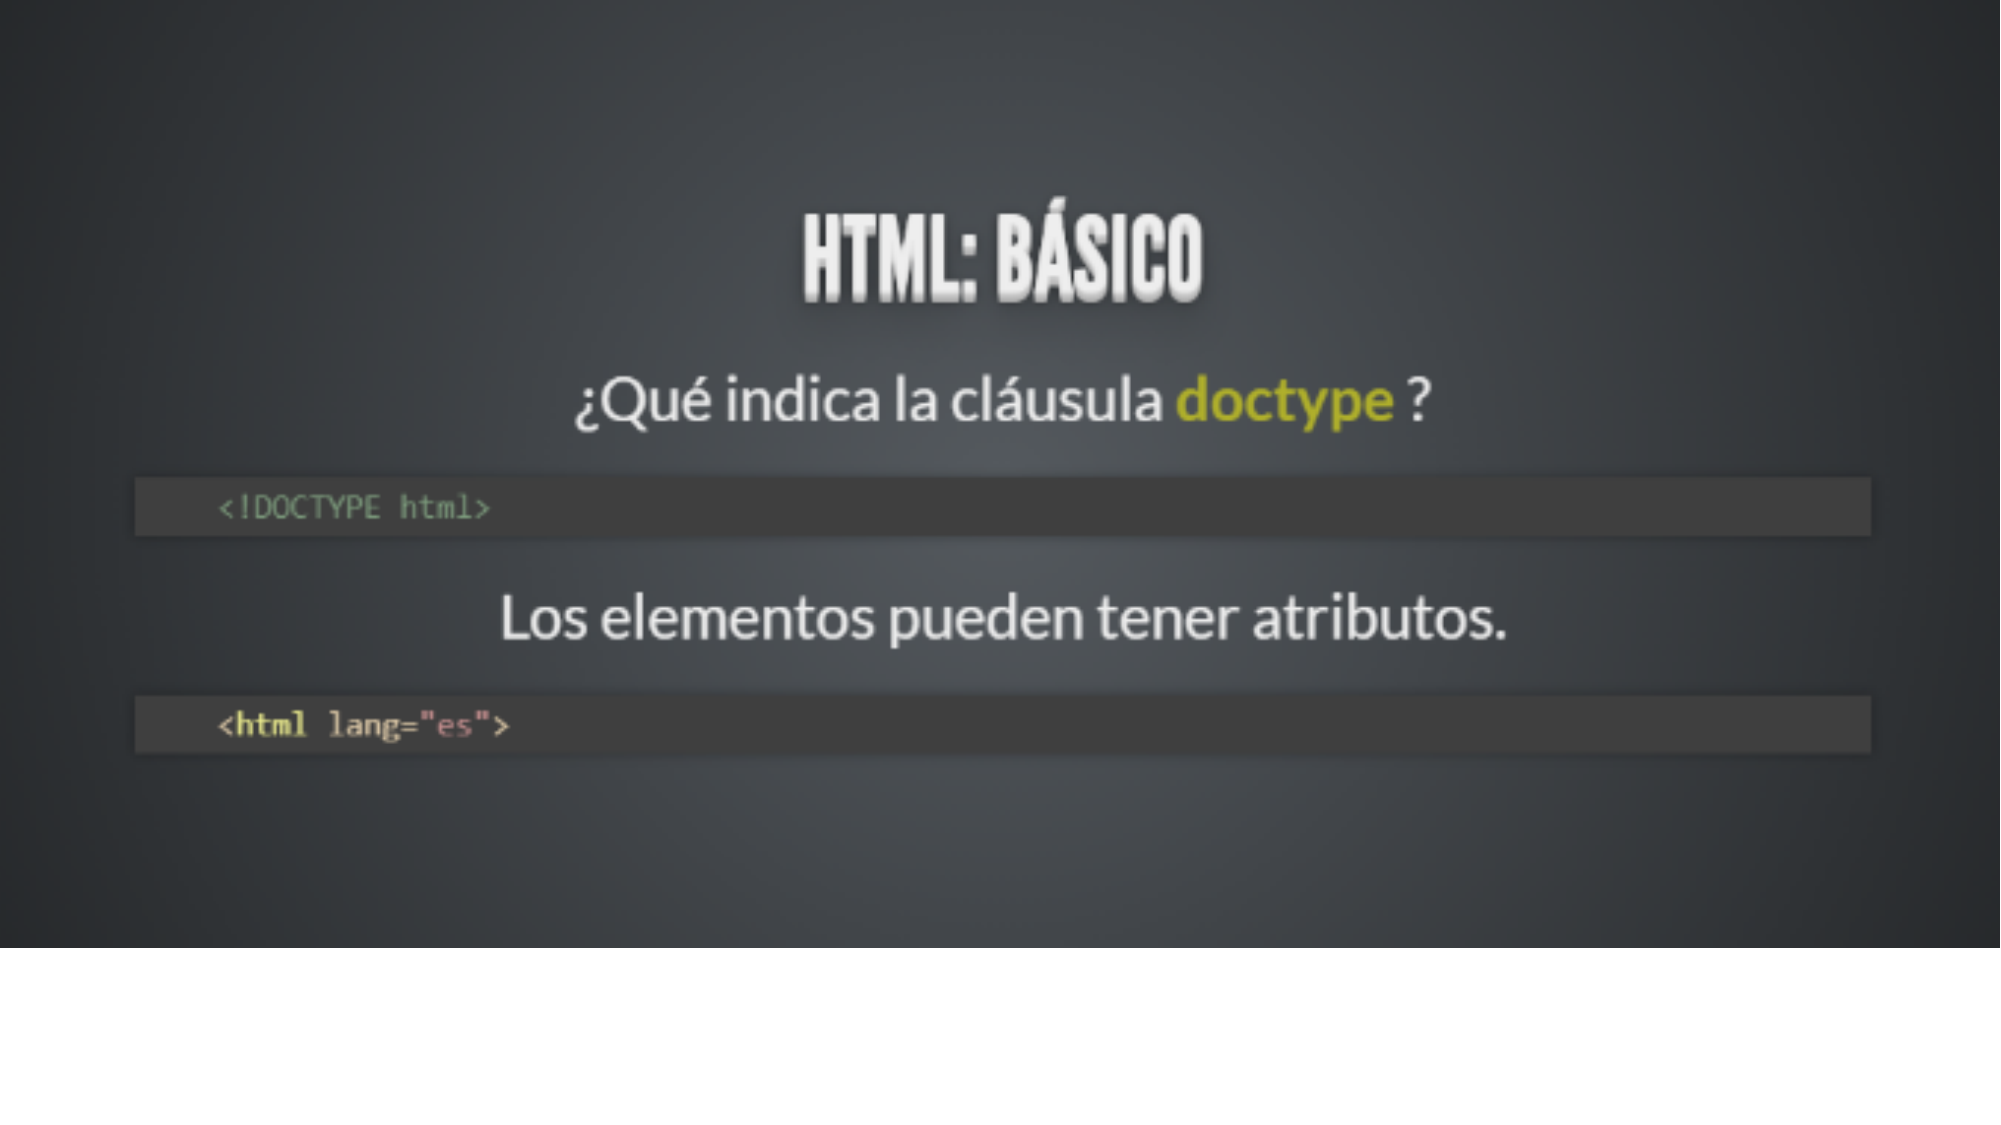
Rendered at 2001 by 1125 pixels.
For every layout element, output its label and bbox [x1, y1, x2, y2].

picture [0, 0, 2000, 948]
